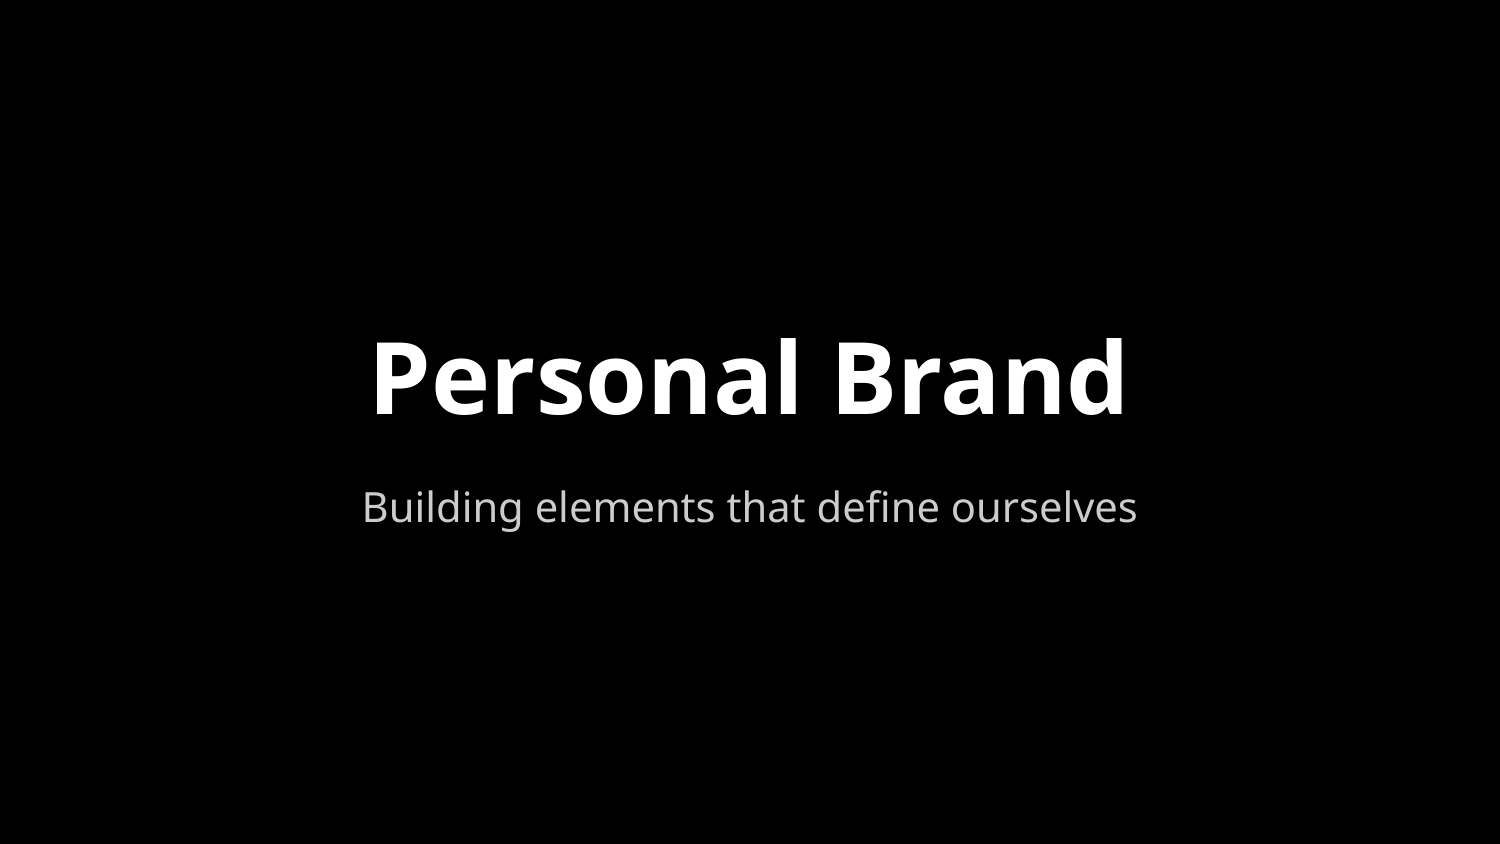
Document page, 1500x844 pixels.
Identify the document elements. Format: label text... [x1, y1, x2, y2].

subtitle Building elements that define ourselves [112, 465, 1388, 595]
title Personal Brand [112, 259, 1388, 450]
